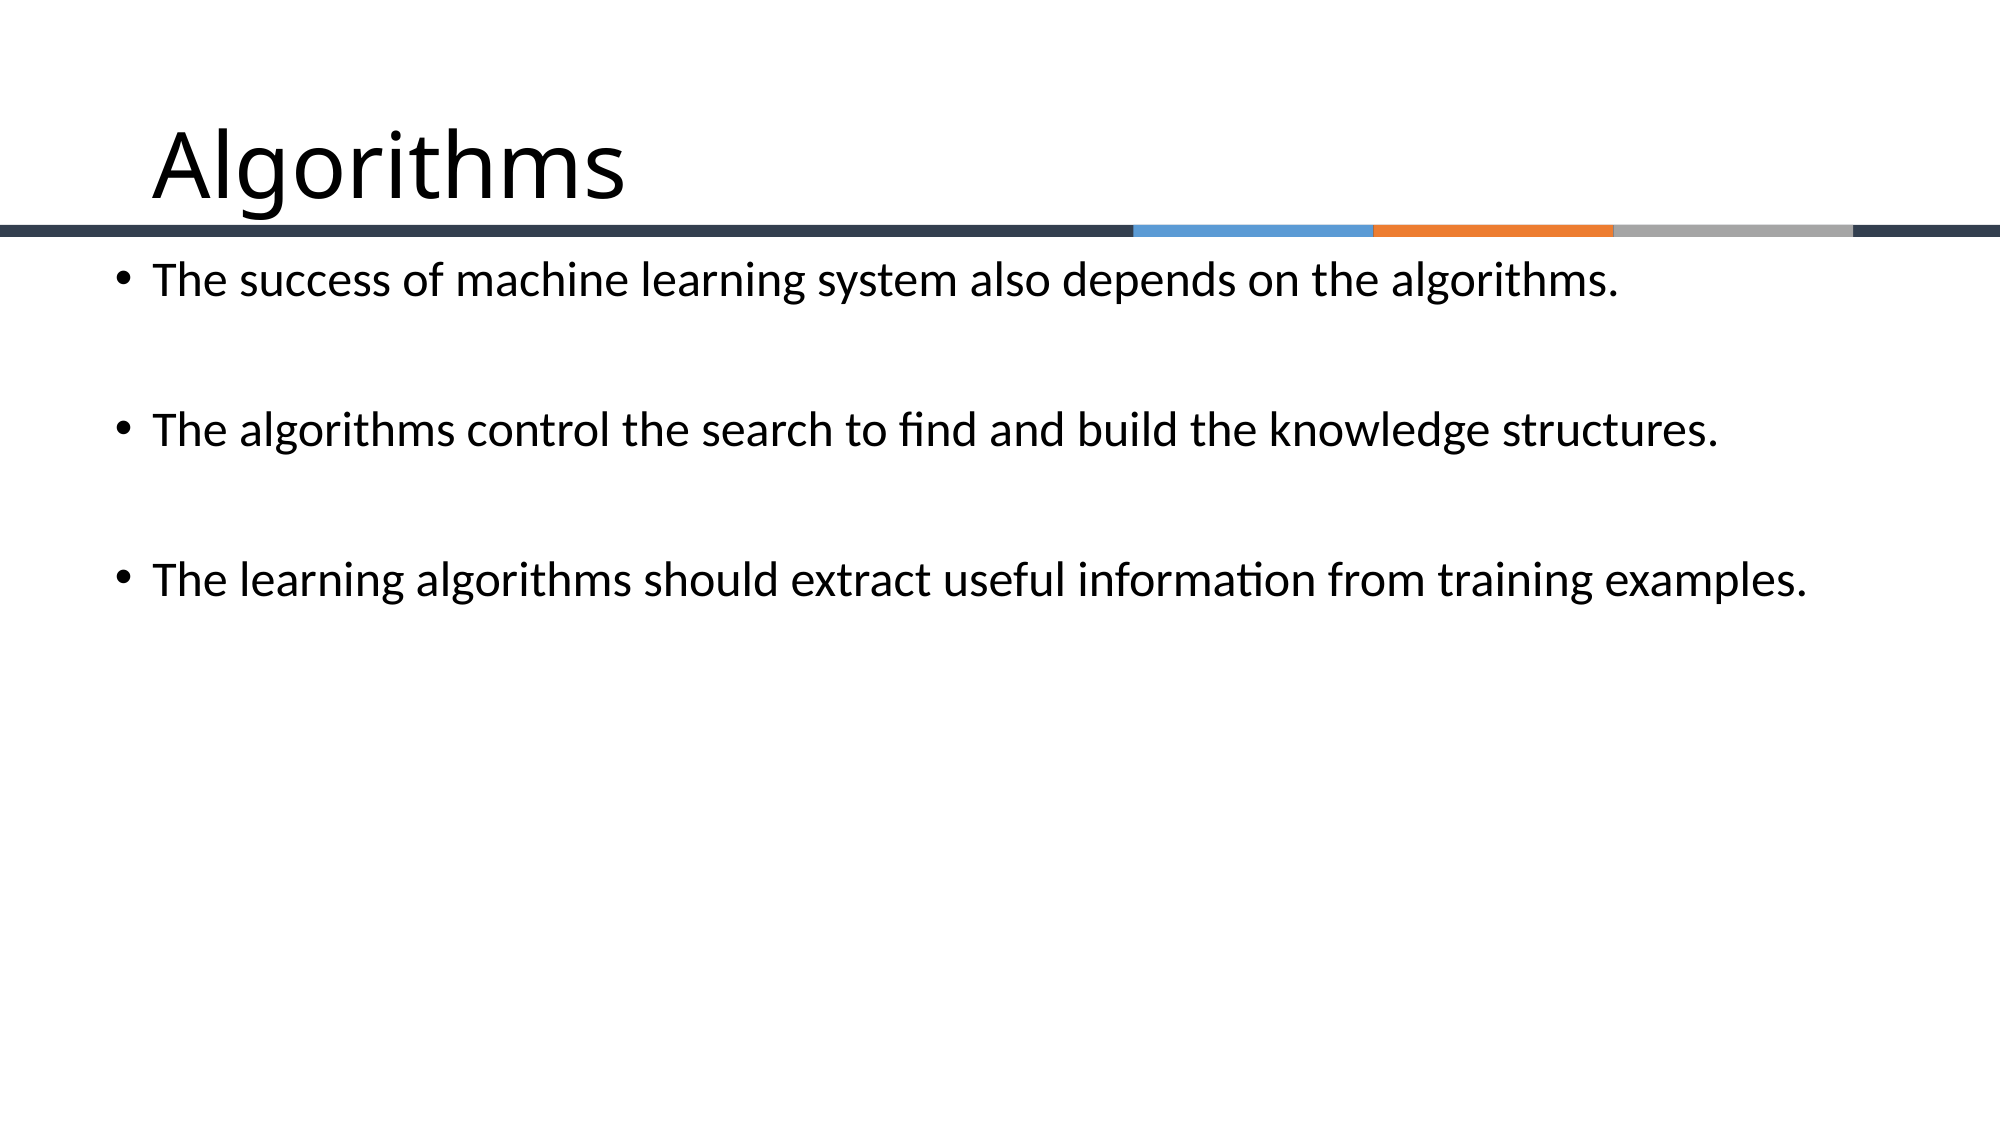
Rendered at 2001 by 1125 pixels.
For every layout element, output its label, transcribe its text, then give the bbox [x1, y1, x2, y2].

list The success of machine learning system also depends on the algorithms. The algorithms control the search to find and build the knowledge structures. The learning algorithms should extract useful information from training examples. [99, 246, 1900, 1005]
title Algorithms [137, 59, 1863, 278]
